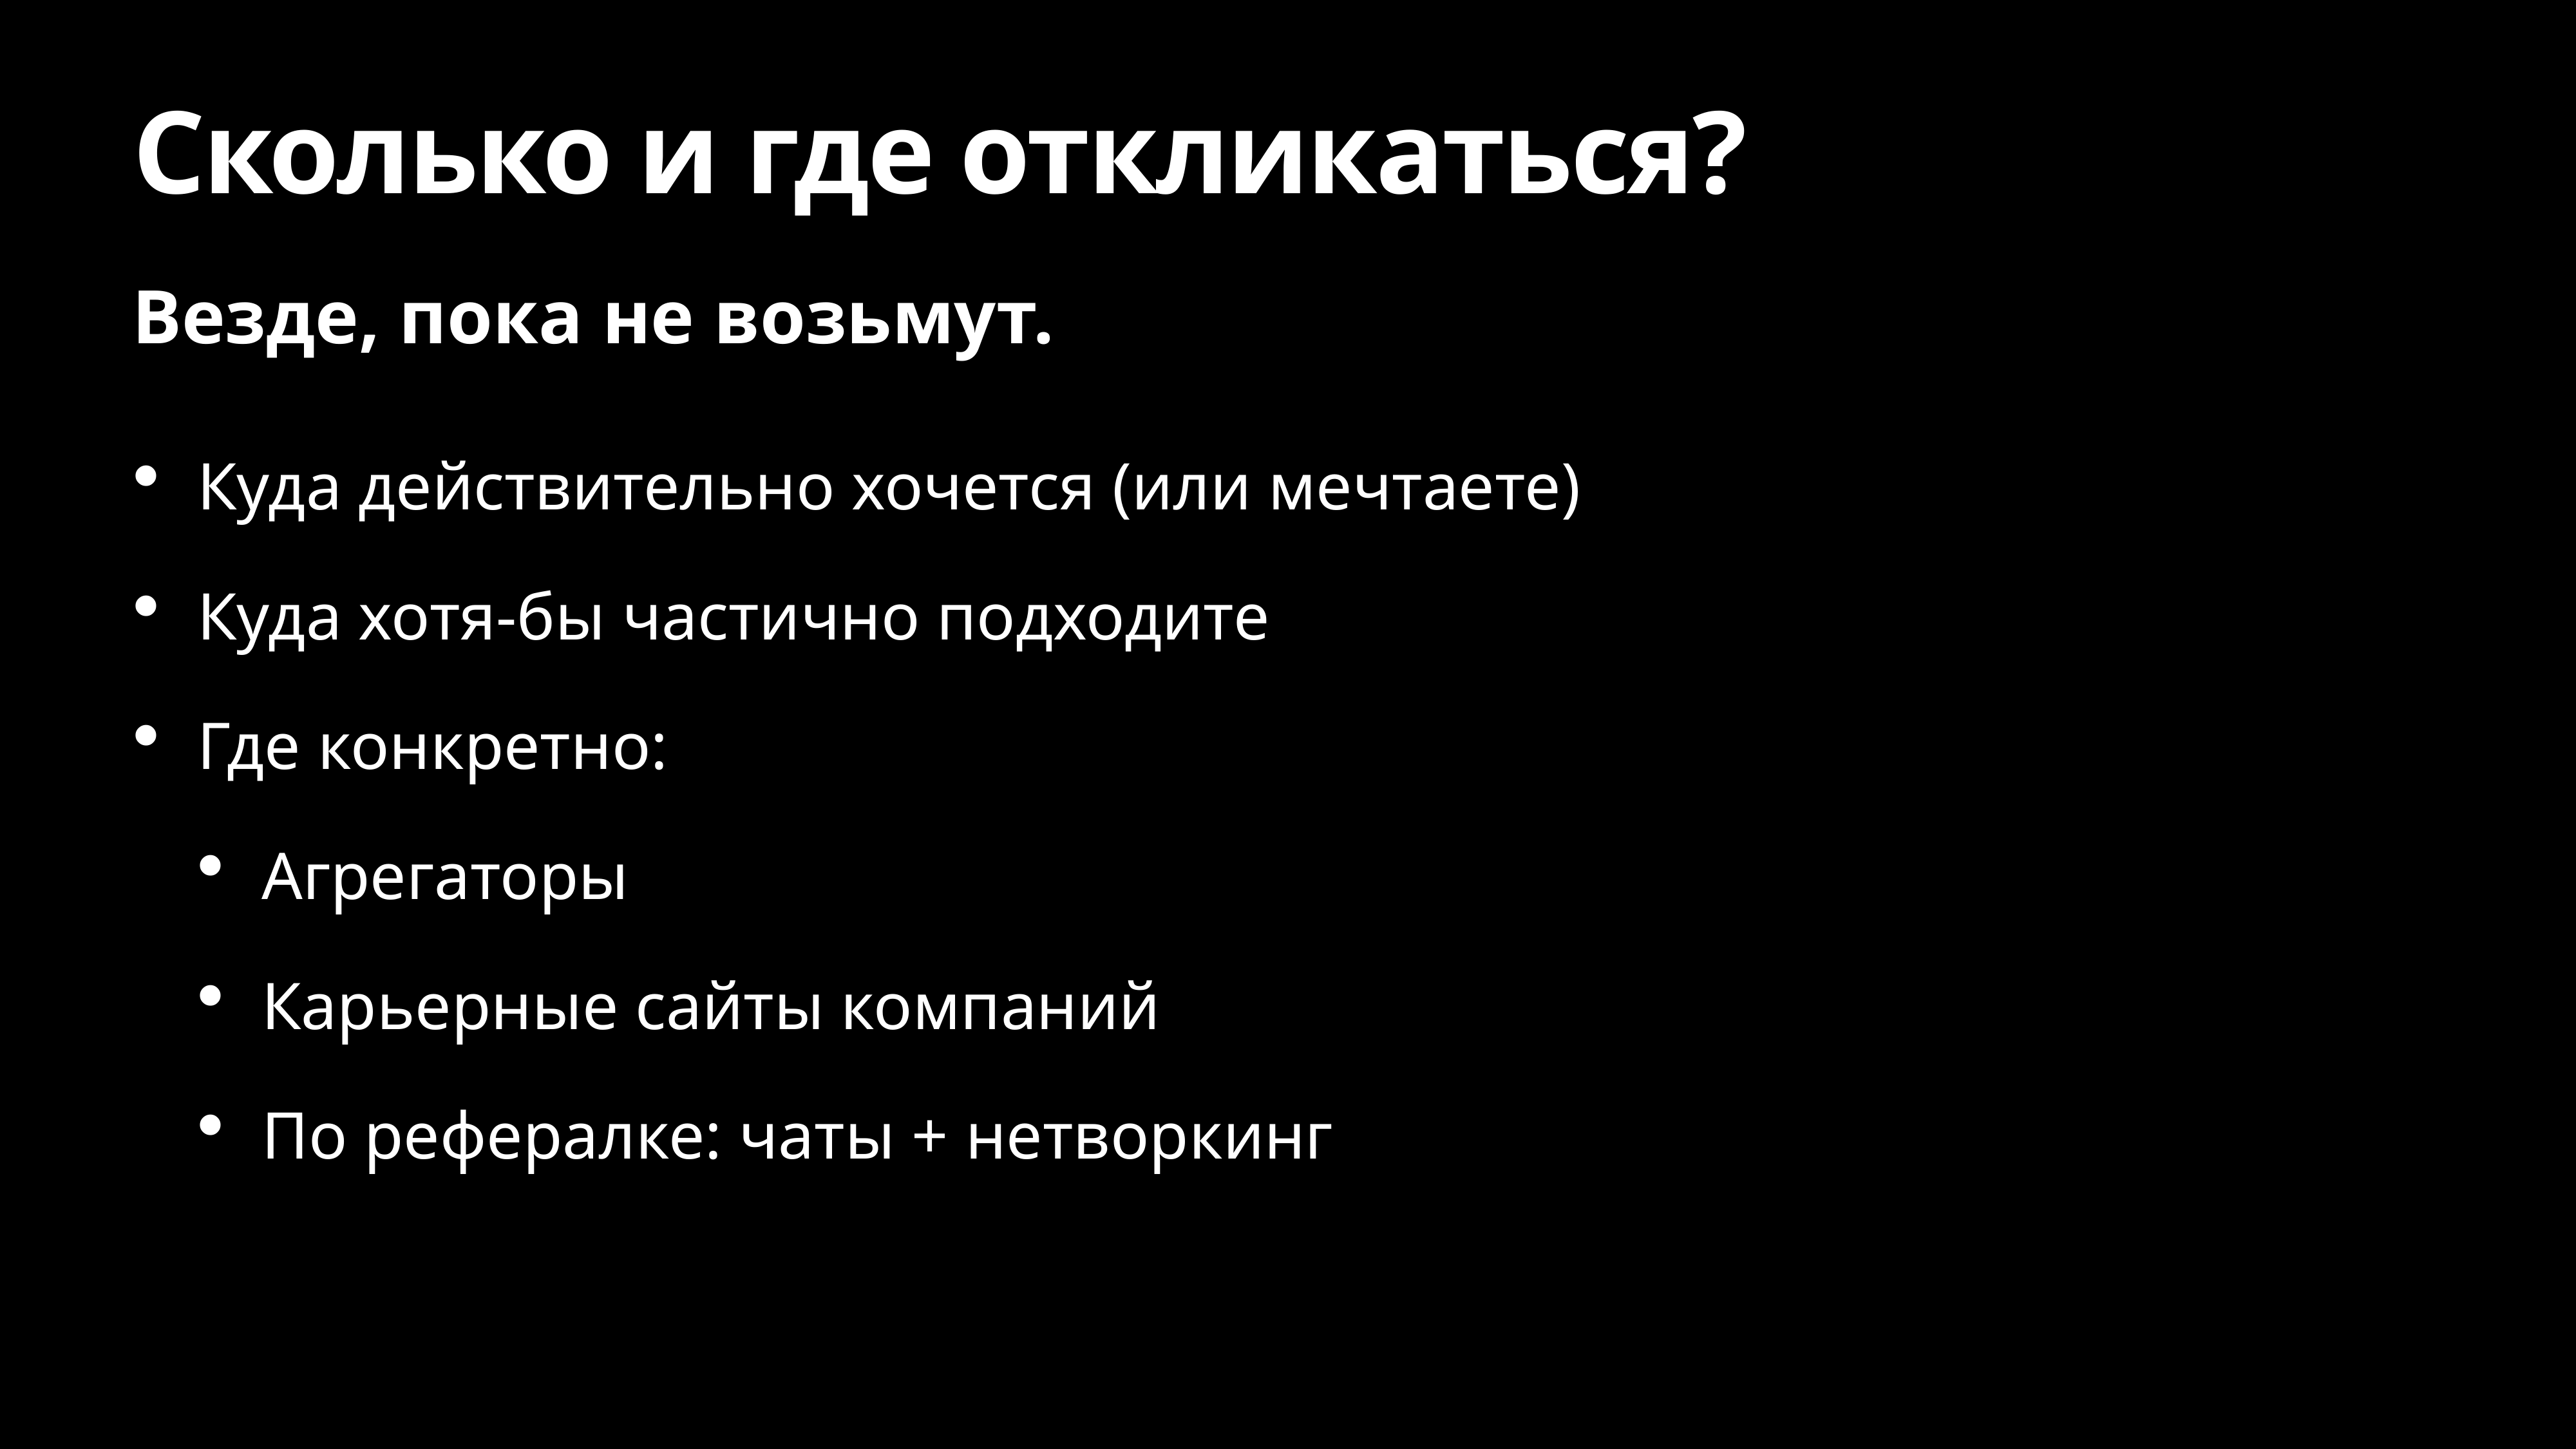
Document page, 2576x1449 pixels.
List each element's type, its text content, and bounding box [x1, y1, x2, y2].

title Сколько и где откликаться? [127, 100, 2449, 252]
list Куда действительно хочется (или мечтаете) Куда хотя-бы частично подходите Где конкретно: Агрегаторы Карьерные сайты компаний По рефералке: чаты + нетворкинг [127, 448, 2449, 1321]
list Везде, пока не возьмут. [127, 264, 2449, 364]
